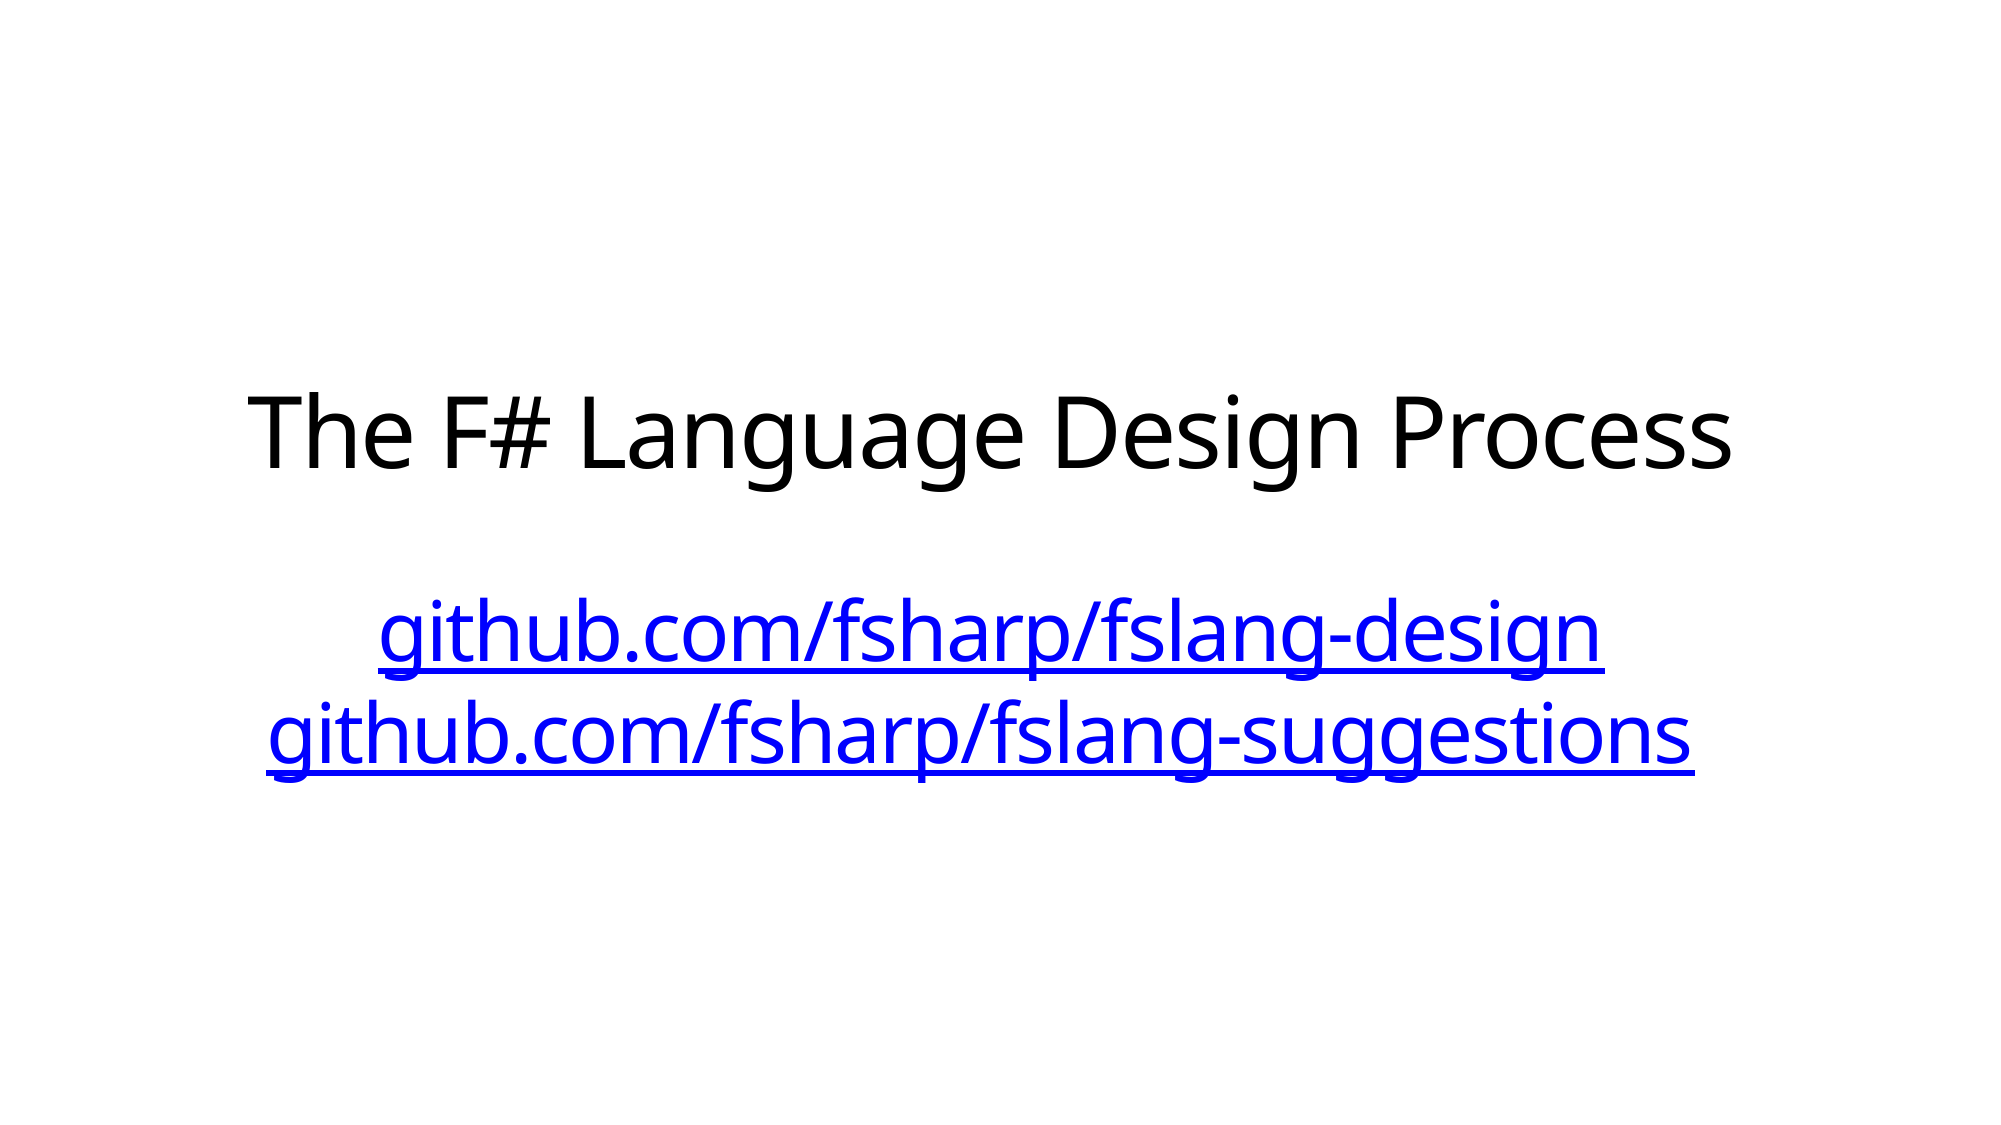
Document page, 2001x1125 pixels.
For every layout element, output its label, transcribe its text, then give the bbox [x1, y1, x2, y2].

title The F# Language Design Process github.com/fsharp/fslang-design github.com/fsharp/fslang-suggestions [74, 381, 1909, 982]
